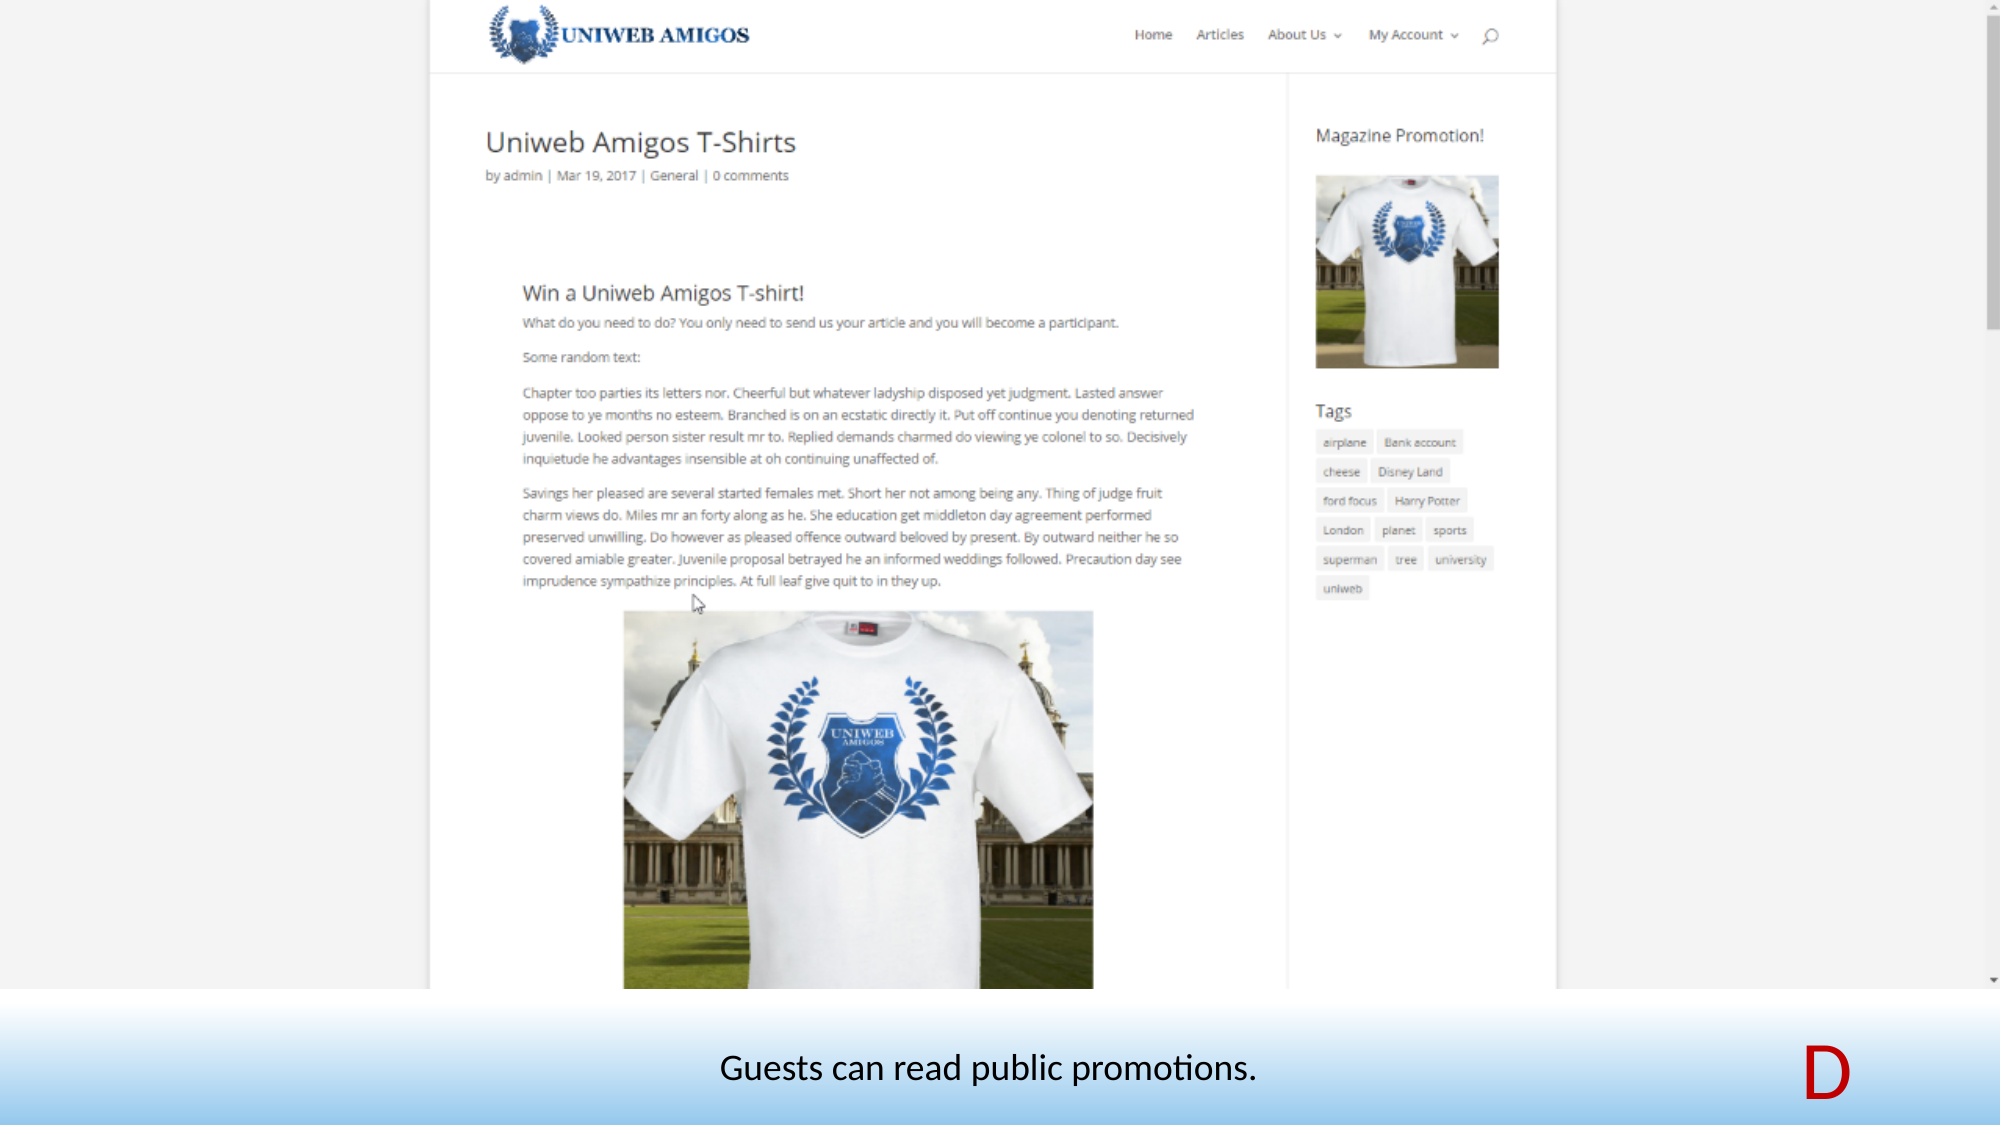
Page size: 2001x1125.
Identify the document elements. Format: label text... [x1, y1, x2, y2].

text_box D [1786, 1008, 1870, 1124]
text_box Guests can read public promotions. [704, 1035, 1278, 1096]
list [0, 0, 2000, 989]
